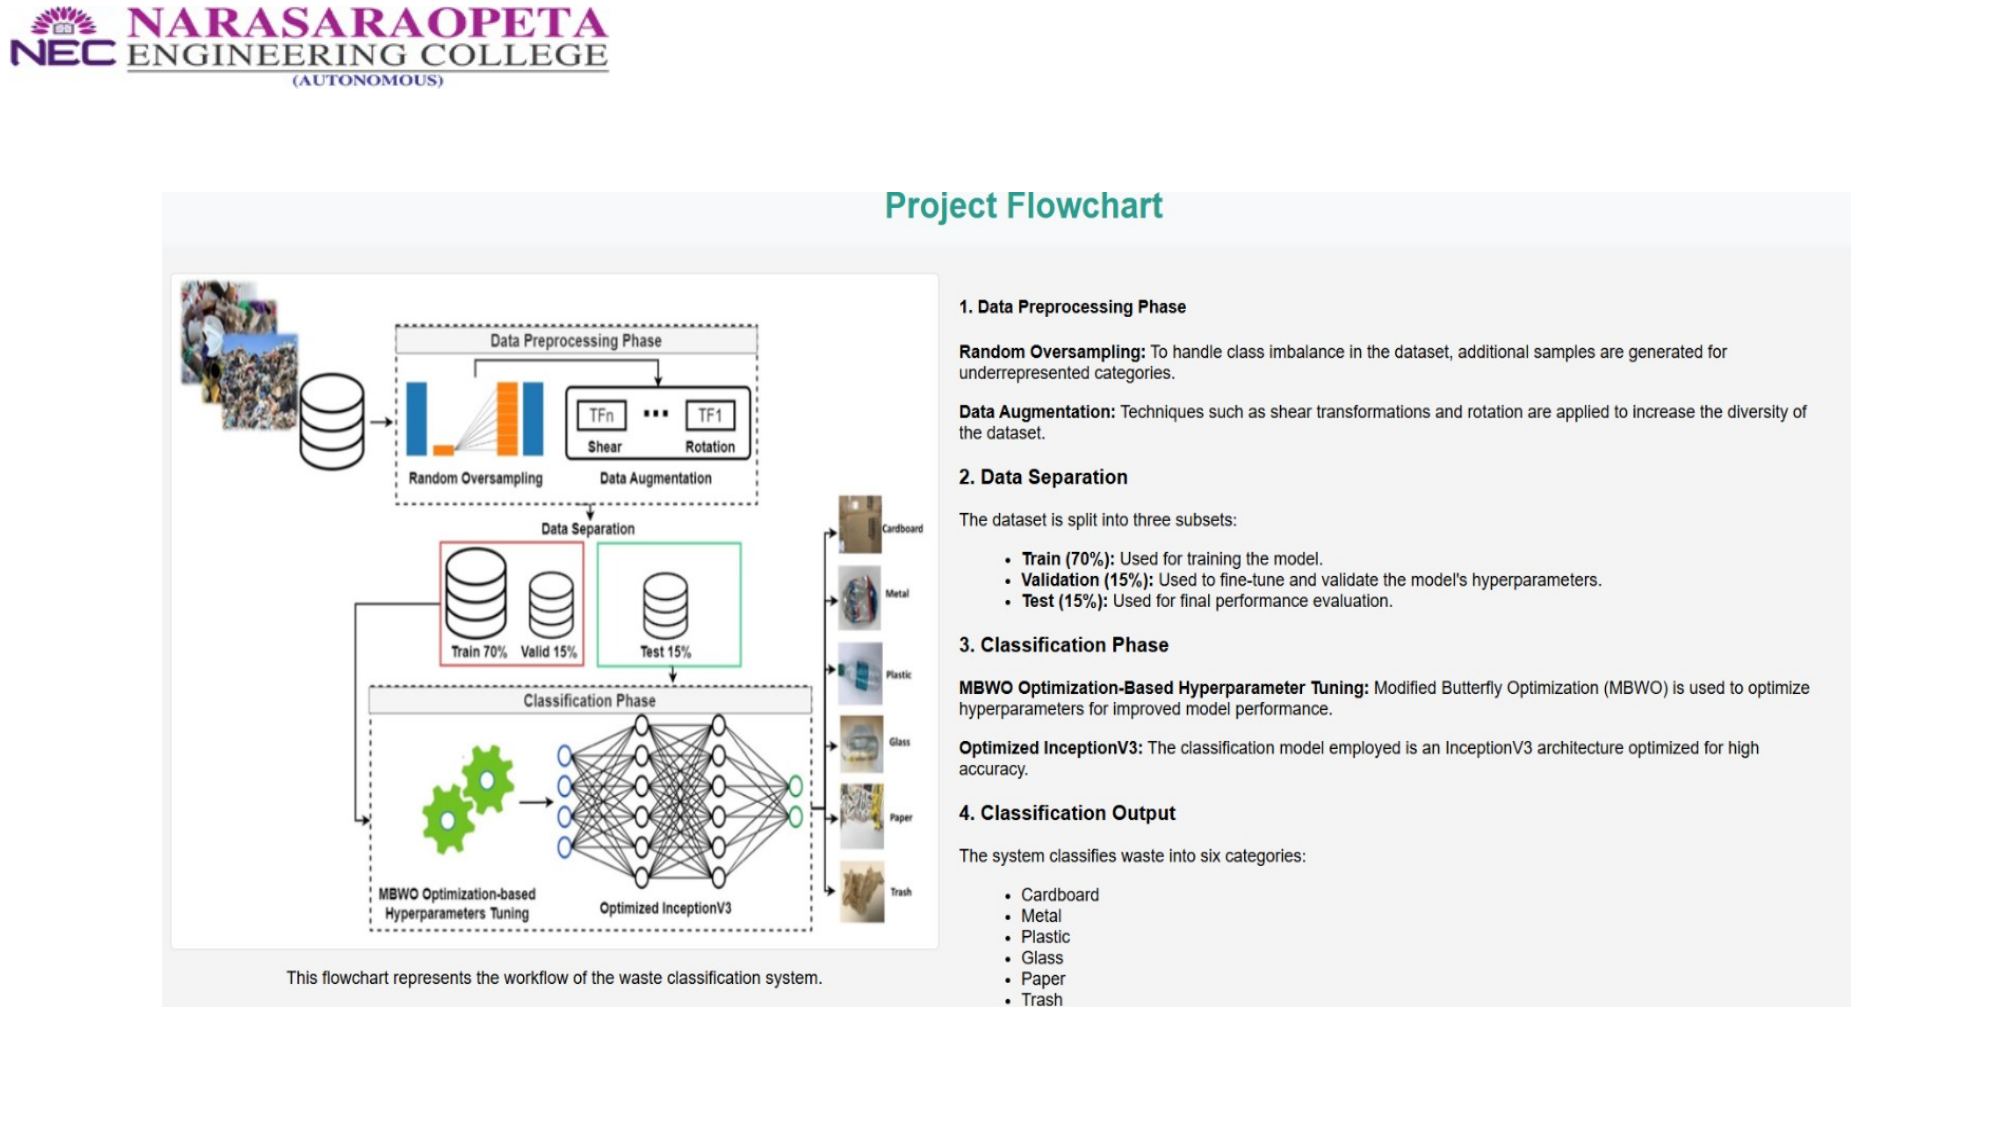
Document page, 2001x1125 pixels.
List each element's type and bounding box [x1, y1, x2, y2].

picture [162, 192, 1851, 1008]
picture [9, 6, 611, 89]
